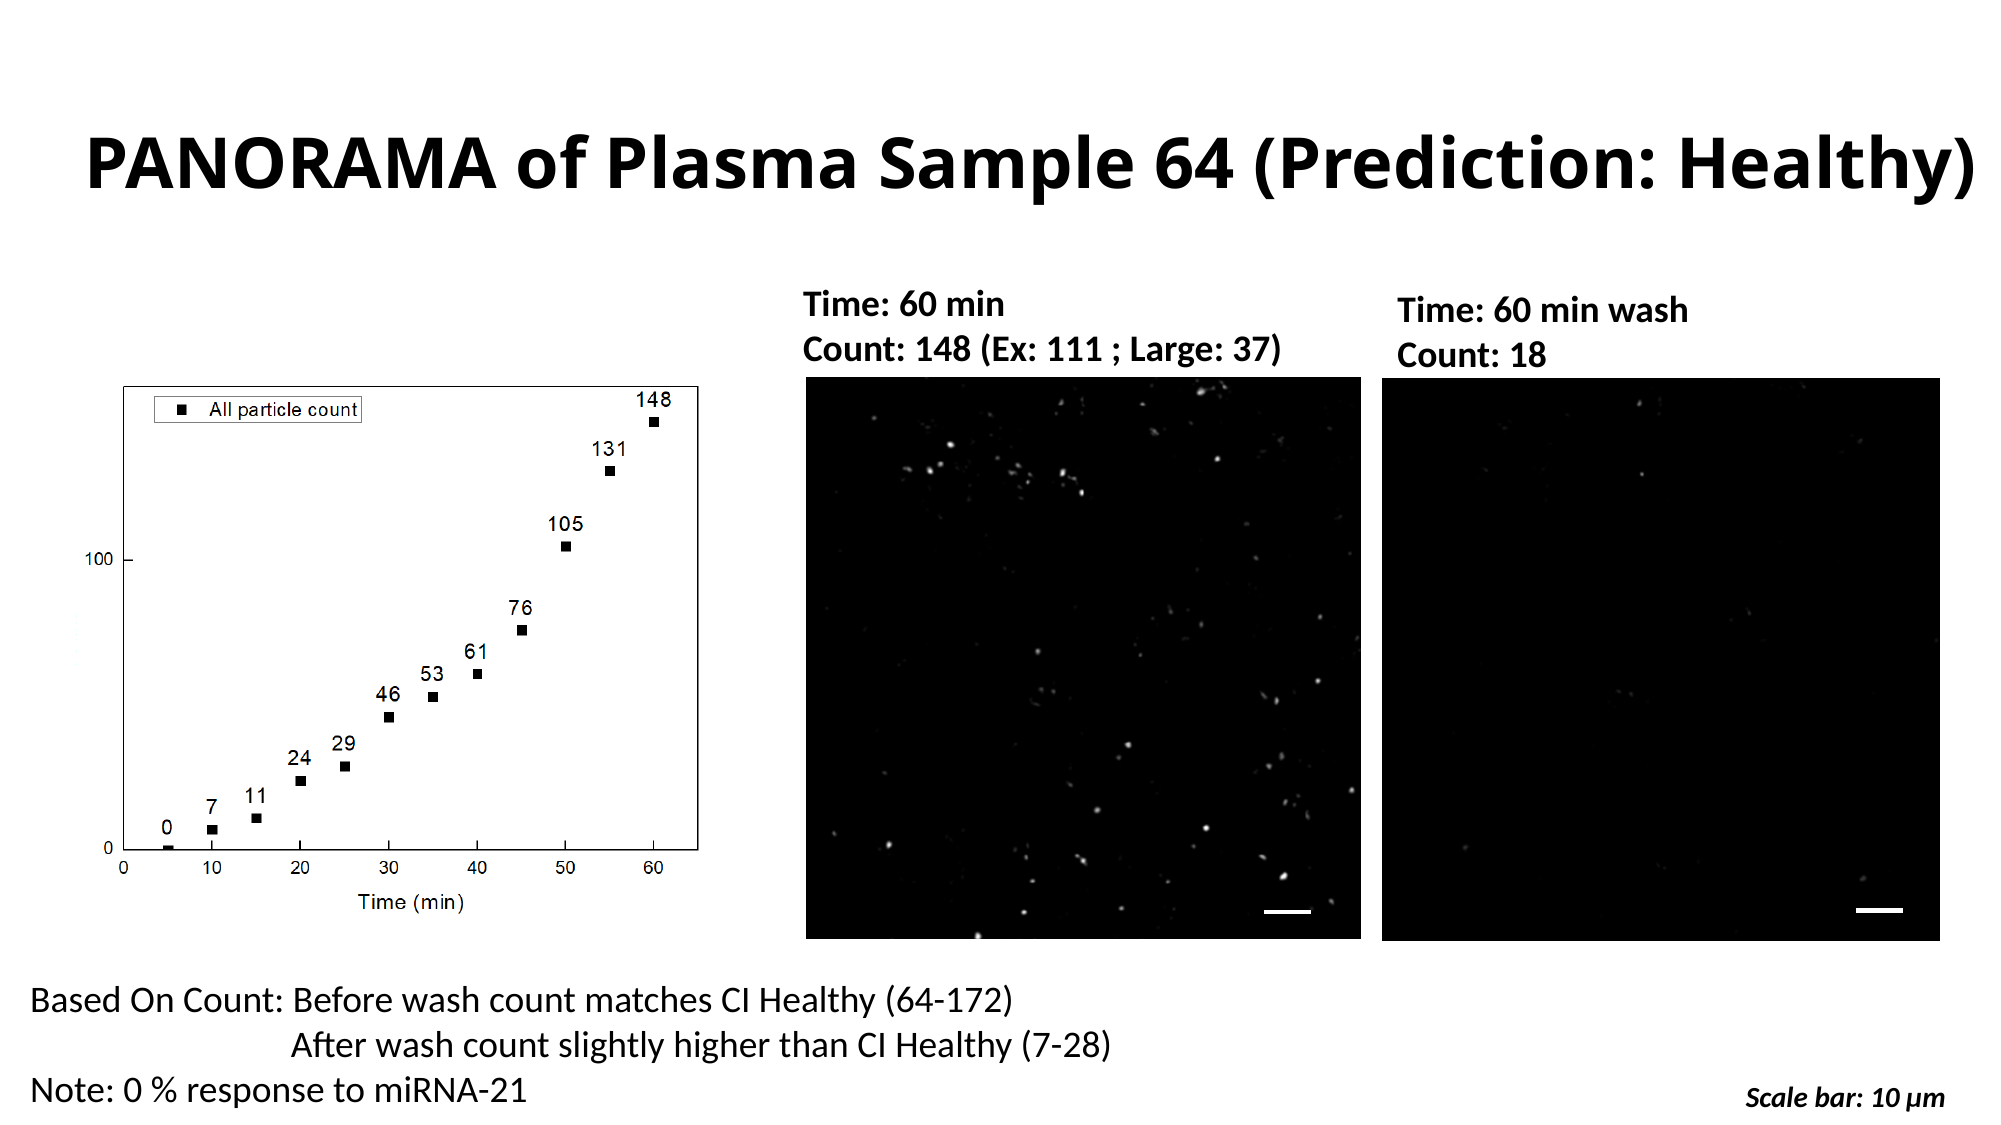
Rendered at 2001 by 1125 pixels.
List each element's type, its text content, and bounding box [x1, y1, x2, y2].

text_box PANORAMA of Plasma Sample 64 (Prediction: Healthy) [70, 82, 2000, 249]
text_box Scale bar: 10 µm [1833, 1070, 2000, 1121]
picture [1382, 378, 1940, 941]
text_box Time: 60 min Count: 148 (Ex: 111 ; Large: 37) [788, 271, 1361, 377]
picture [76, 366, 739, 930]
text_box Based On Count: Before wash count matches CI Healthy (64-172) After wash count slightly higher than CI Healthy (7-28) Note: 0 % response to miRNA-21 [15, 967, 1833, 1125]
text_box Time: 60 min wash Count: 18 [1382, 277, 1884, 378]
picture [806, 377, 1361, 939]
